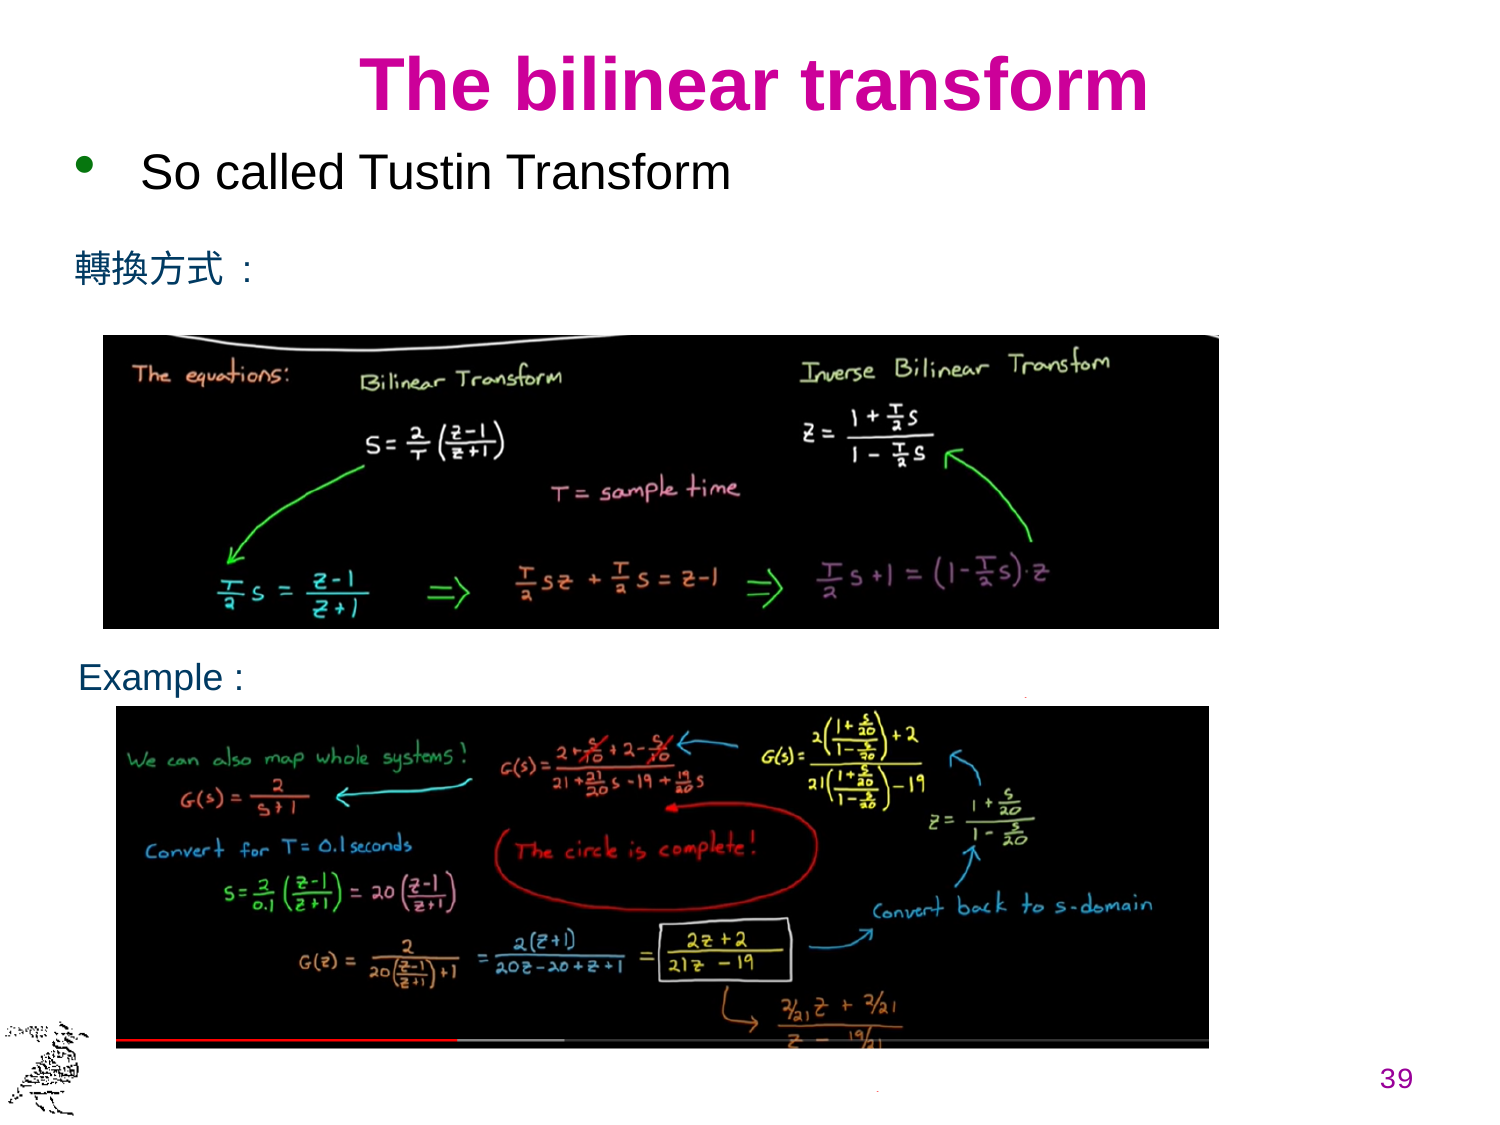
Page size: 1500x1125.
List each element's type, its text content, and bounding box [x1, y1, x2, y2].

picture [103, 335, 1219, 699]
slide_number 39 [1160, 1056, 1430, 1125]
picture [116, 706, 1209, 1092]
text_box 轉換方式 : [59, 237, 278, 298]
title The bilinear transform [61, 39, 1449, 135]
list So called Tustin Transform [61, 137, 1446, 339]
text_box Example : [63, 645, 105, 705]
